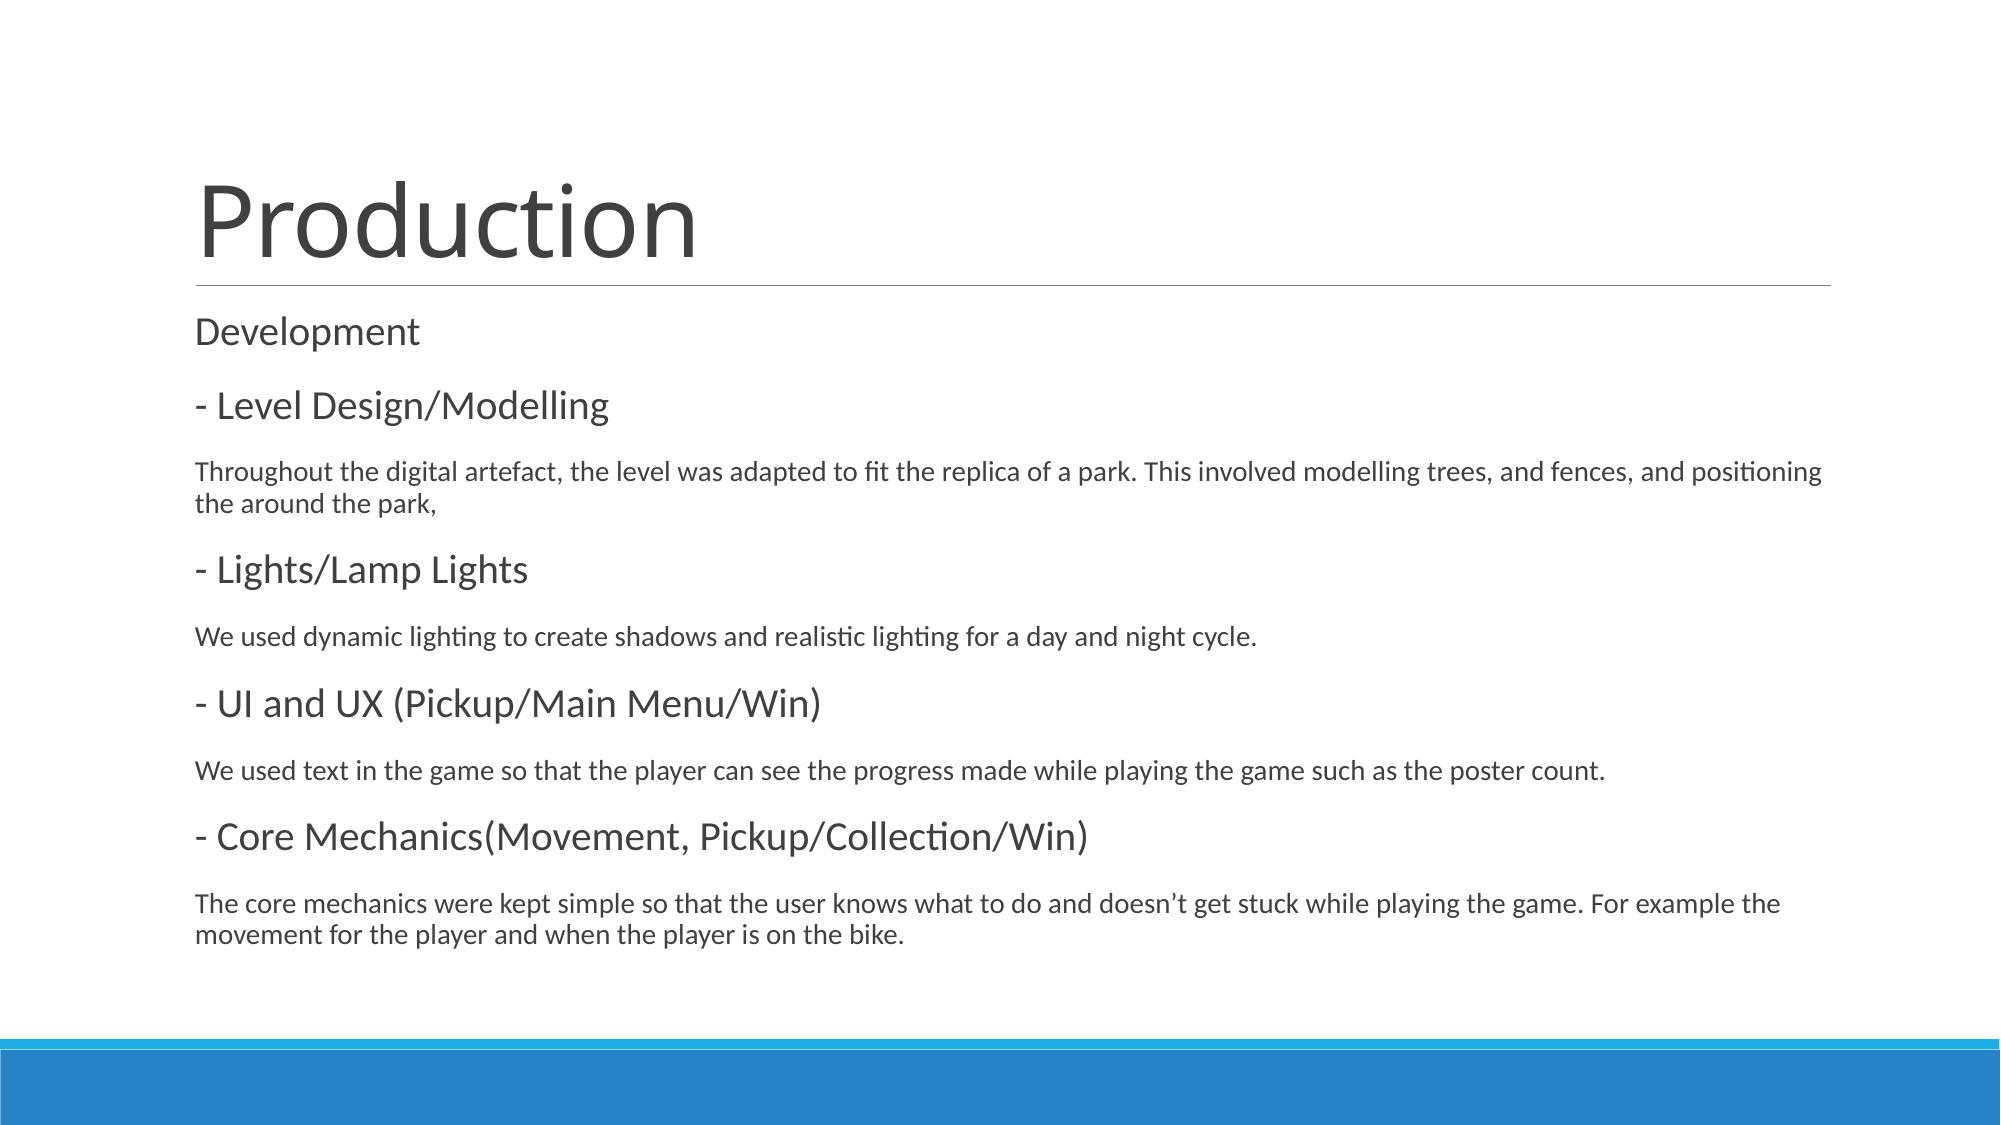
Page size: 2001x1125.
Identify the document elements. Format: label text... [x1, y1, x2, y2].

title Production [180, 47, 1830, 285]
list Development - Level Design/Modelling Throughout the digital artefact, the level was adapted to fit the replica of a park. This involved modelling trees, and fences, and positioning the around the park, - Lights/Lamp Lights We used dynamic lighting to create shadows and realistic lighting for a day and night cycle. - UI and UX (Pickup/Main Menu/Win) We used text in the game so that the player can see the progress made while playing the game such as the poster count. - Core Mechanics(Movement, Pickup/Collection/Win) The core mechanics were kept simple so that the user knows what to do and doesn’t get stuck while playing the game. For example the movement for the player and when the player is on the bike. [180, 302, 1830, 963]
